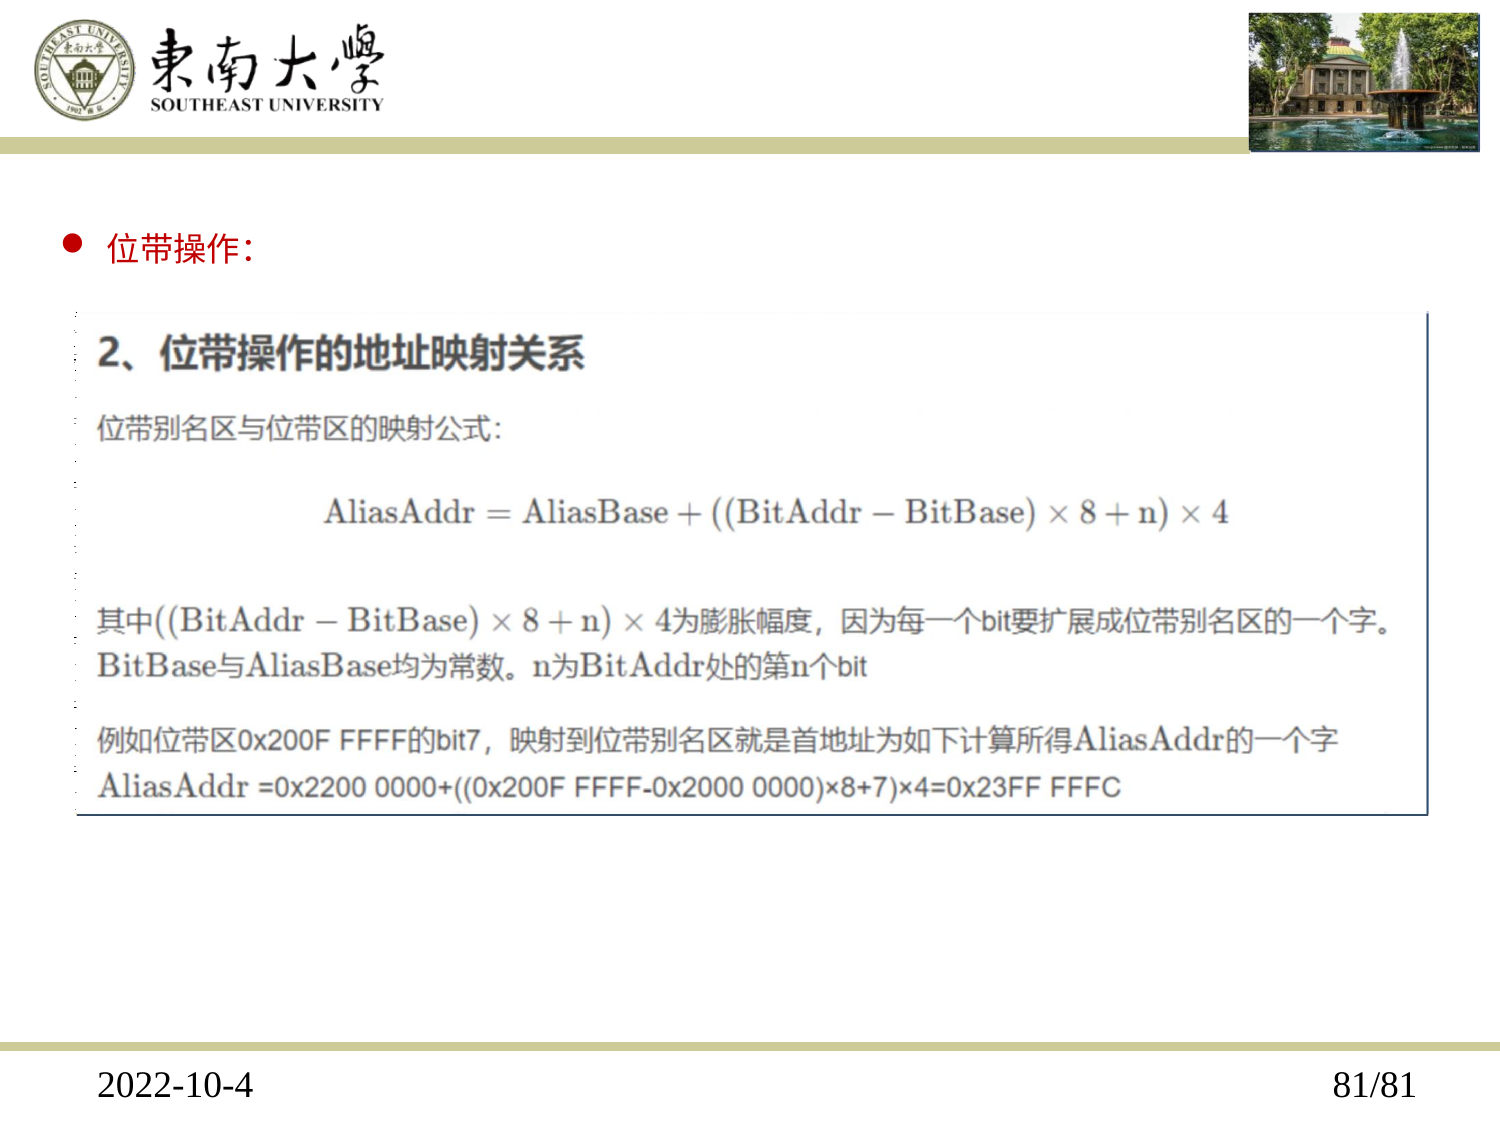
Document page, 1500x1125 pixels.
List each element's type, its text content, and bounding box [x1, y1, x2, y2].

picture [33, 19, 386, 123]
footer 2022-10-4 [94, 1061, 256, 1125]
picture [74, 310, 1430, 816]
picture [0, 10, 1483, 155]
slide_number 10/81 [1326, 1061, 1427, 1125]
picture [0, 1042, 1500, 1051]
text_box 位带操作： [57, 226, 276, 268]
